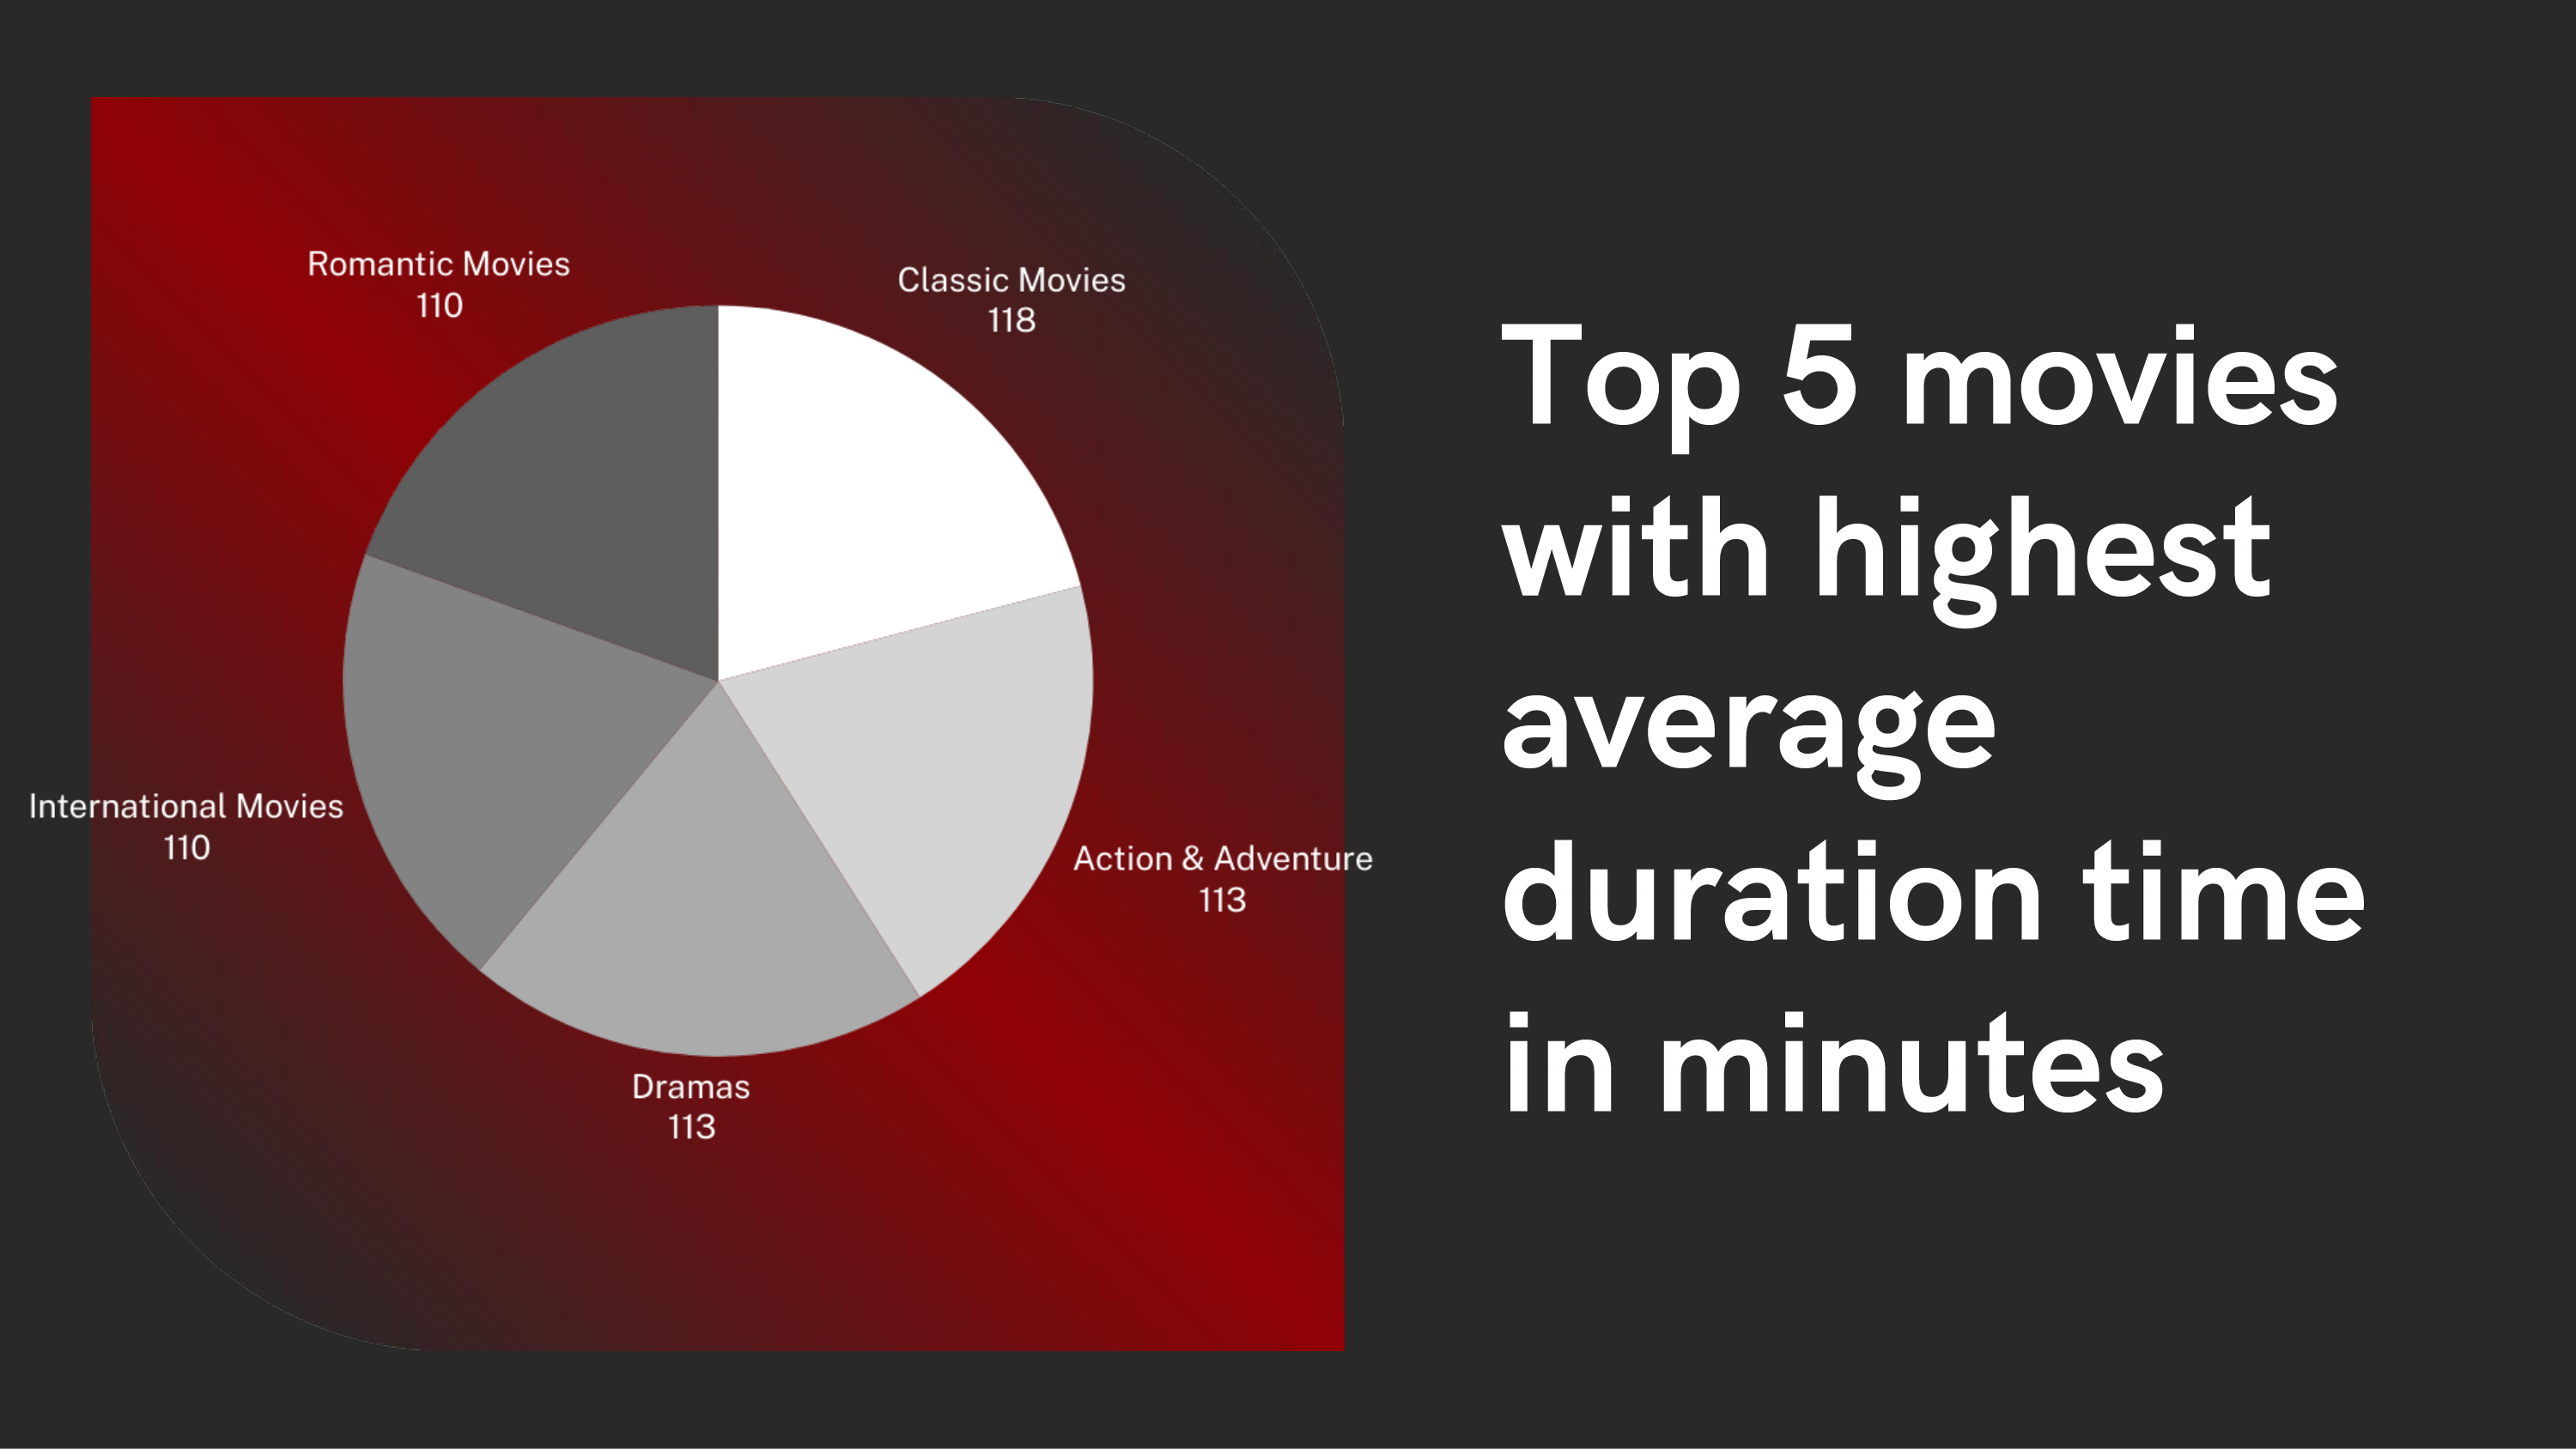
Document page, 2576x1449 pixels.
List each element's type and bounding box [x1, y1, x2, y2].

text_box [1510, 294, 2466, 1154]
text_box [0, 97, 1507, 1351]
